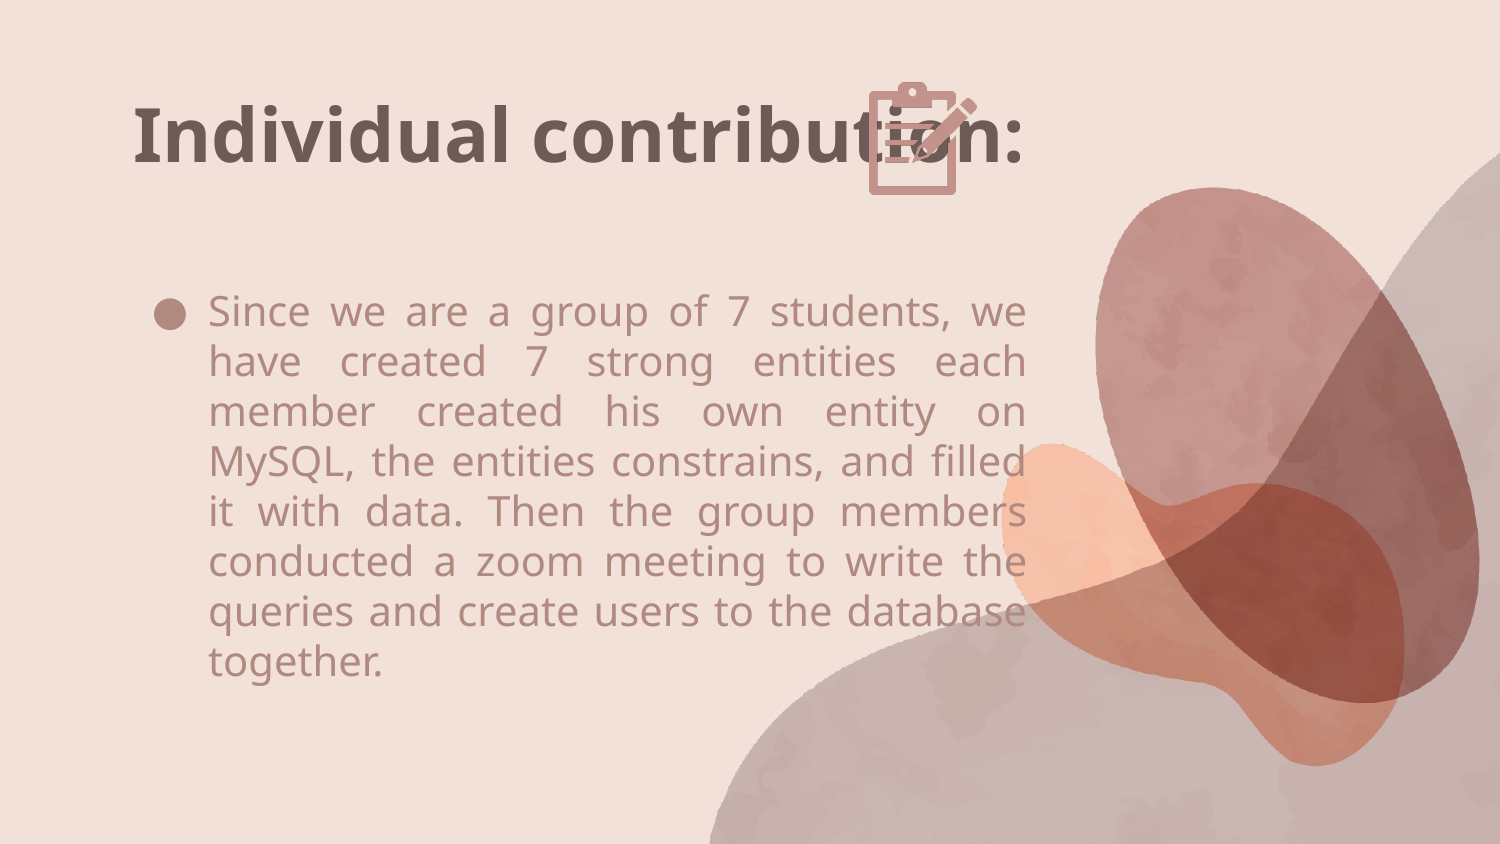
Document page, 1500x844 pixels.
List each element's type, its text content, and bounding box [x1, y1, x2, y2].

title Individual contribution: [987, 72, 1382, 167]
title Individual contribution: [118, 72, 846, 167]
picture [0, 0, 1500, 844]
subtitle Since we are a group of 7 students, we have created 7 strong entities each member created his own entity on MySQL, the entities constrains, and filled it with data. Then the group members conducted a zoom meeting to write the queries and create users to the database together. [118, 229, 1043, 697]
